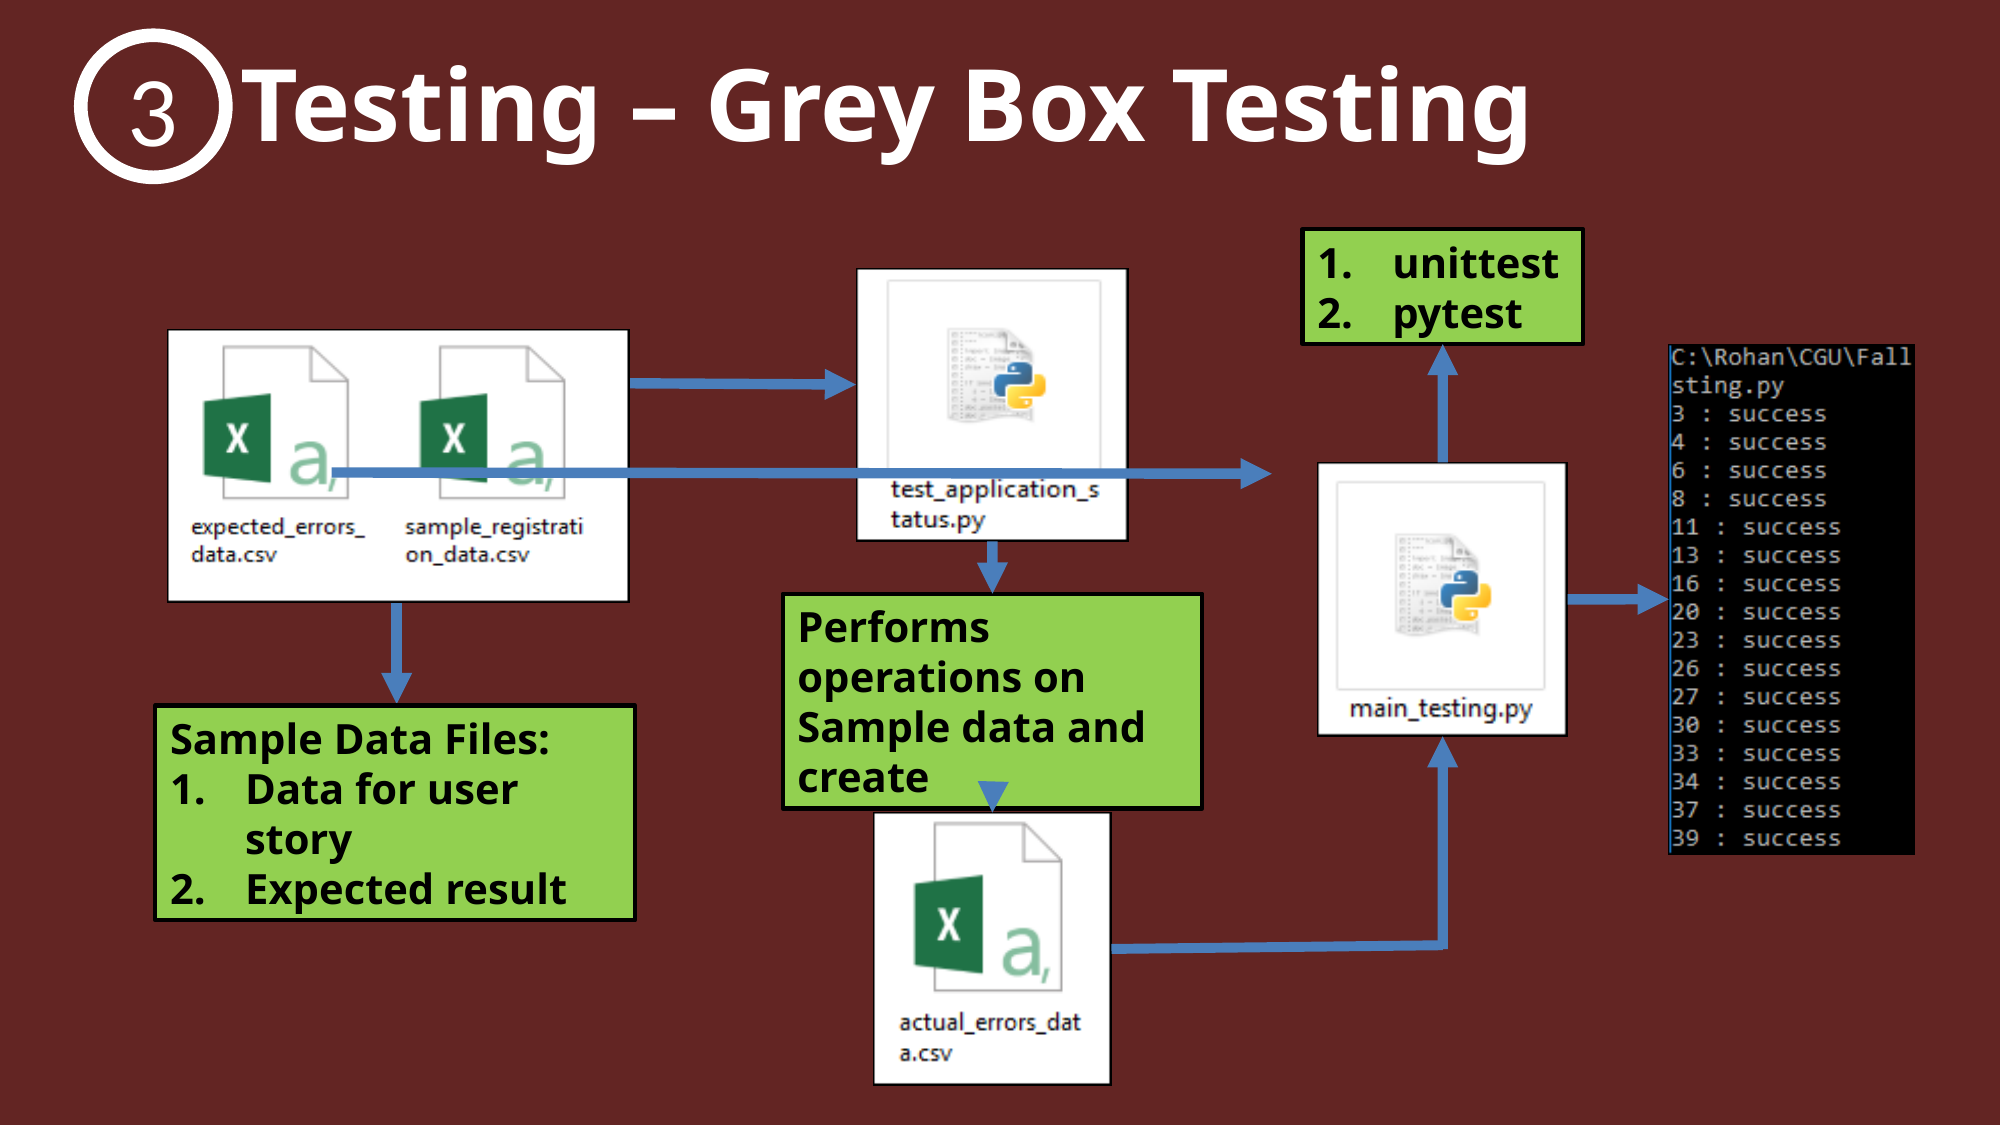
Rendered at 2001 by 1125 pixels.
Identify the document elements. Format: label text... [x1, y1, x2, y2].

picture [872, 812, 1112, 1086]
picture [1317, 462, 1568, 737]
picture [1668, 343, 1915, 855]
picture [855, 268, 1129, 472]
picture [855, 475, 1129, 542]
text_box Performs operations on Sample data and create [782, 593, 1203, 809]
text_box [1111, 944, 1438, 950]
text_box Testing – Grey Box Testing [226, 33, 1551, 169]
text_box 3 [73, 28, 233, 185]
text_box unittest pytest [1302, 229, 1584, 344]
picture [166, 329, 630, 603]
text_box Sample Data Files: Data for user story Expected result [155, 705, 635, 921]
